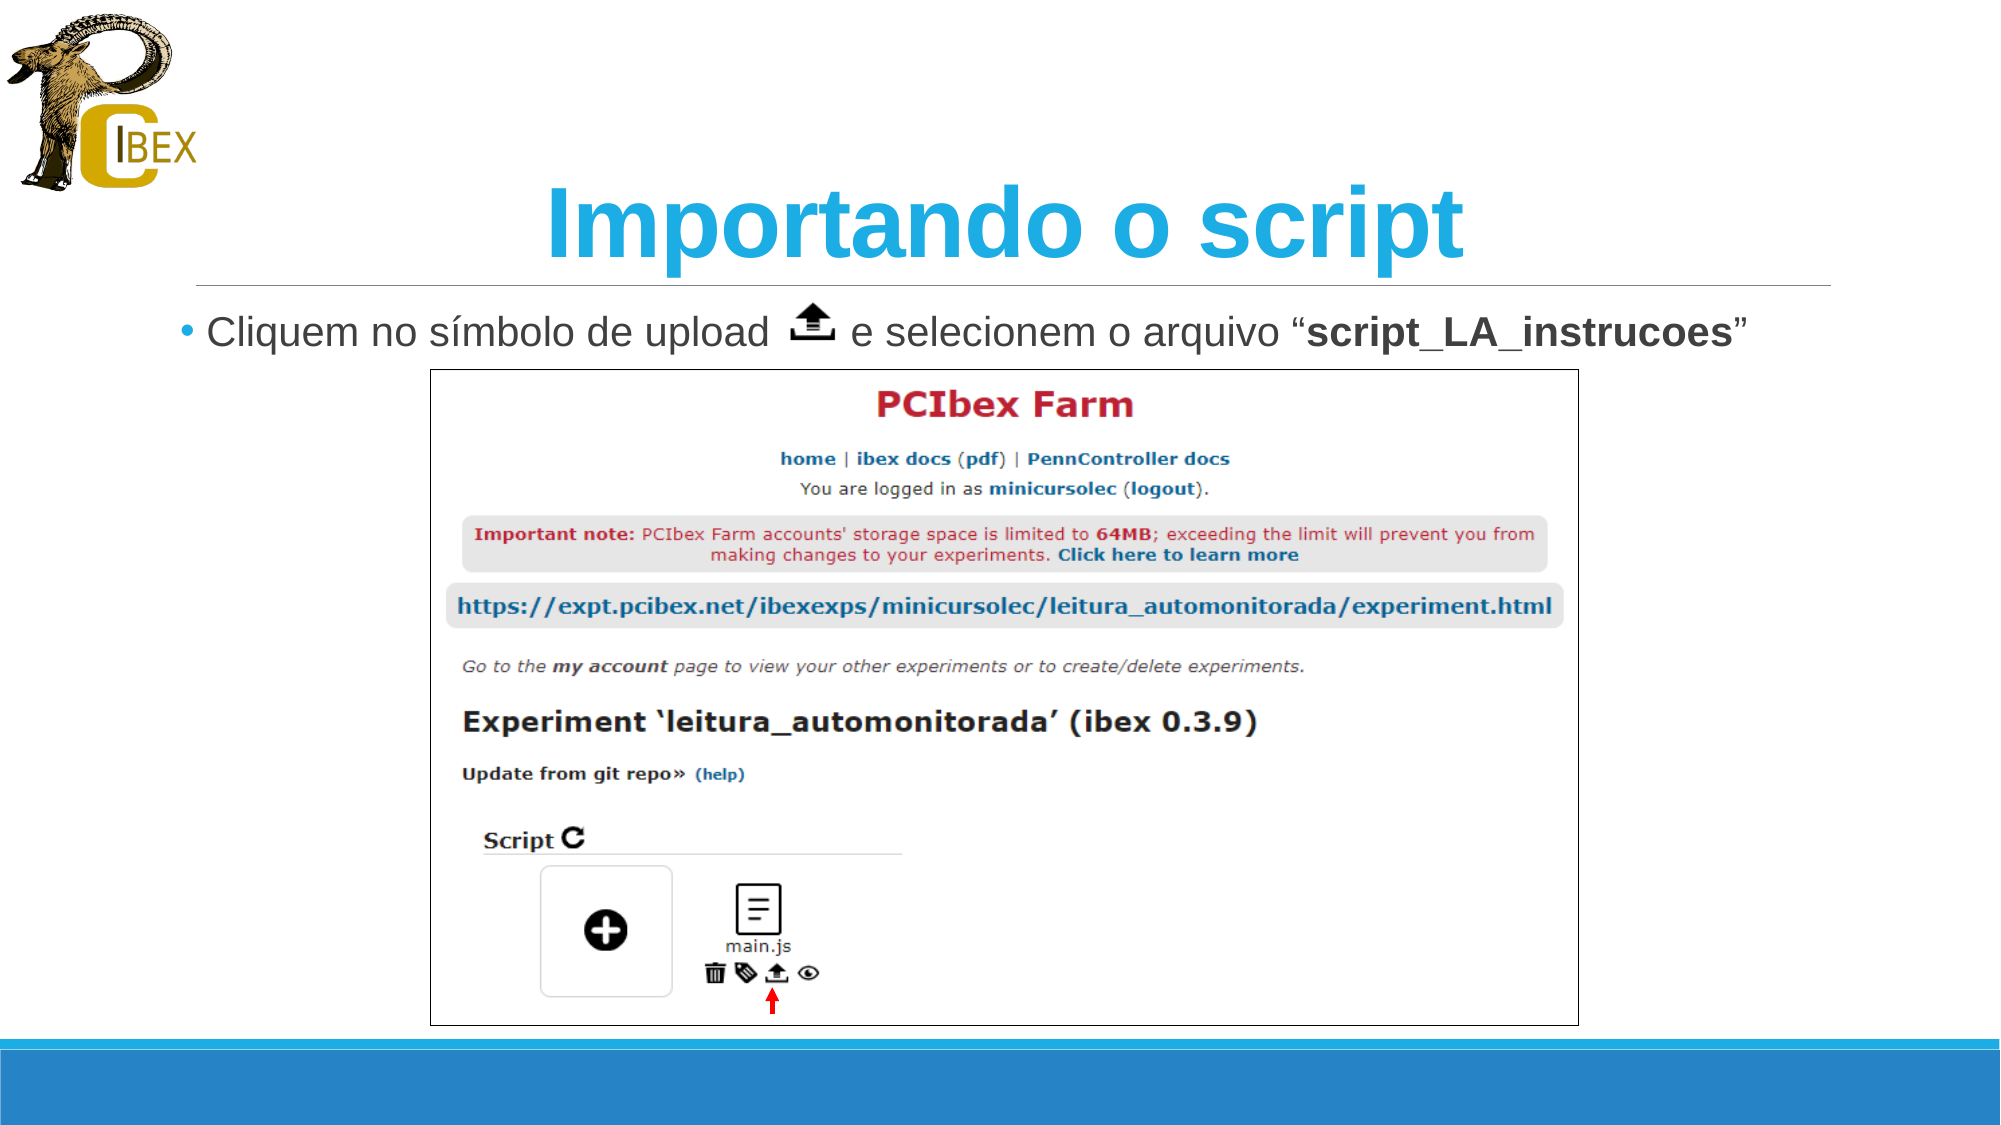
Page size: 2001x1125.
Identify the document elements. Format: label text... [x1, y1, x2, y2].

picture [783, 290, 849, 353]
picture [0, 0, 201, 200]
list Cliquem no símbolo de upload e selecionem o arquivo “script_LA_instrucoes” [180, 302, 1830, 963]
title Importando o script [180, 47, 1830, 285]
picture [430, 369, 1580, 1027]
